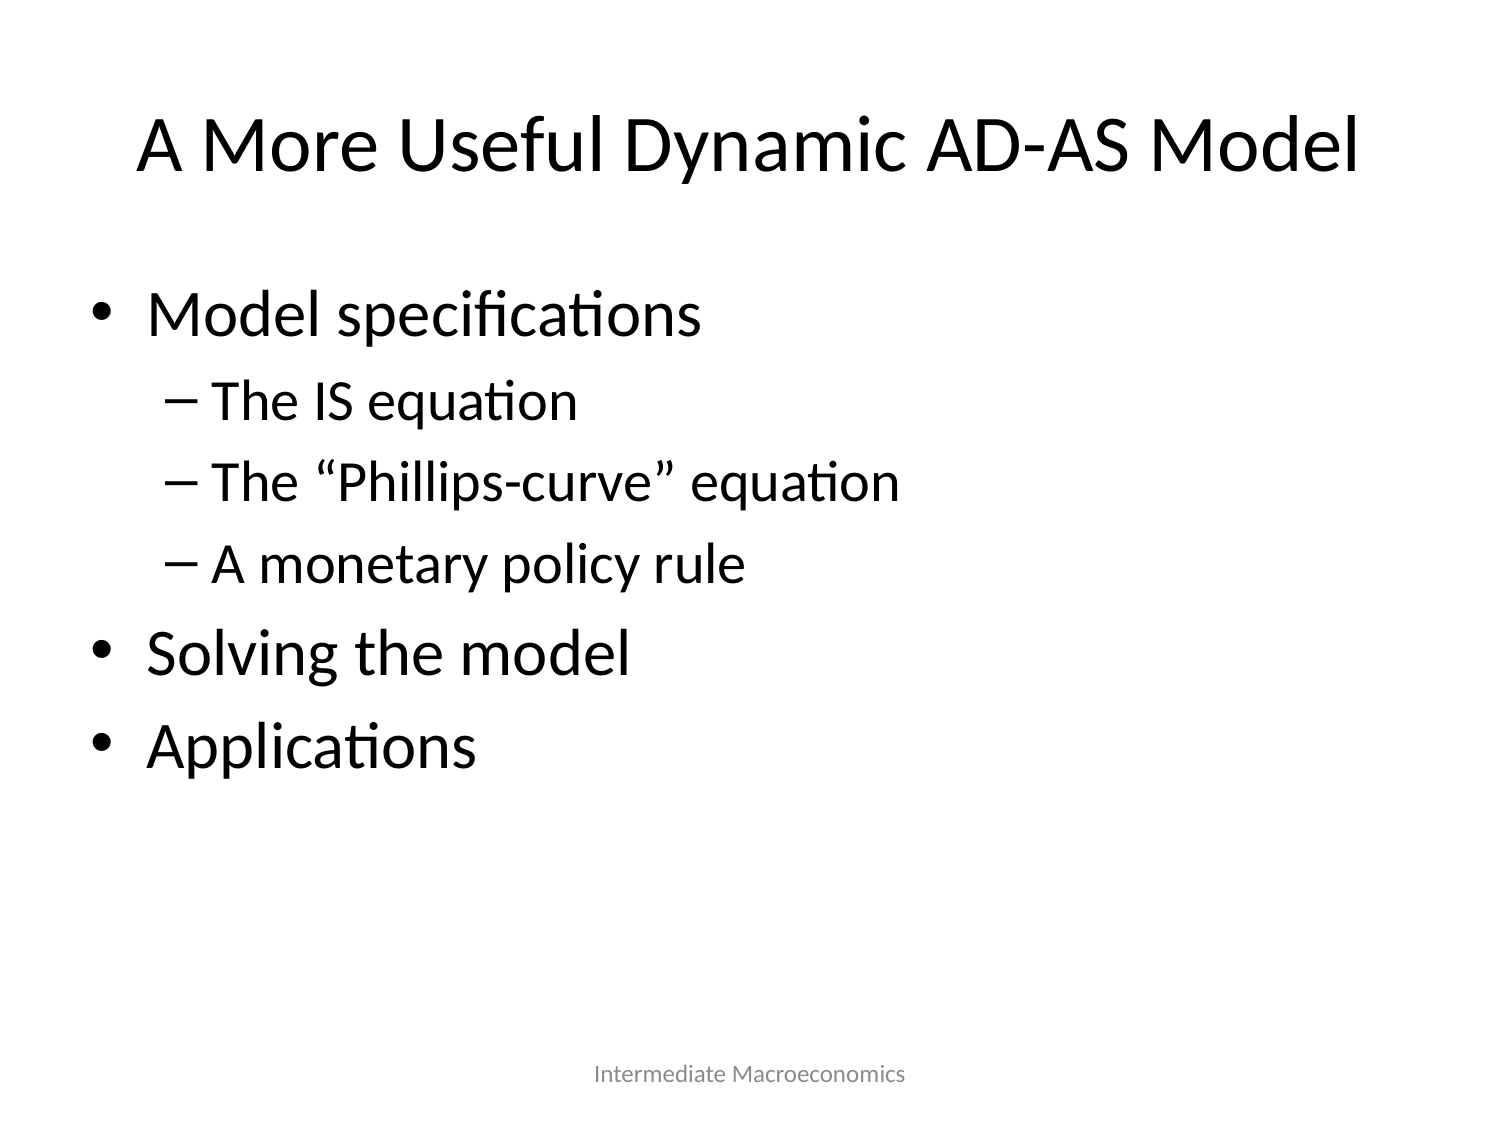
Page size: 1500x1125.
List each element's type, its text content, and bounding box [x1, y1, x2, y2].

footer Intermediate Macroeconomics [512, 1042, 988, 1103]
list Model specifications The IS equation The “Phillips-curve” equation A monetary policy rule Solving the model Applications [75, 262, 1425, 1005]
title A More Useful Dynamic AD-AS Model [75, 45, 1425, 233]
